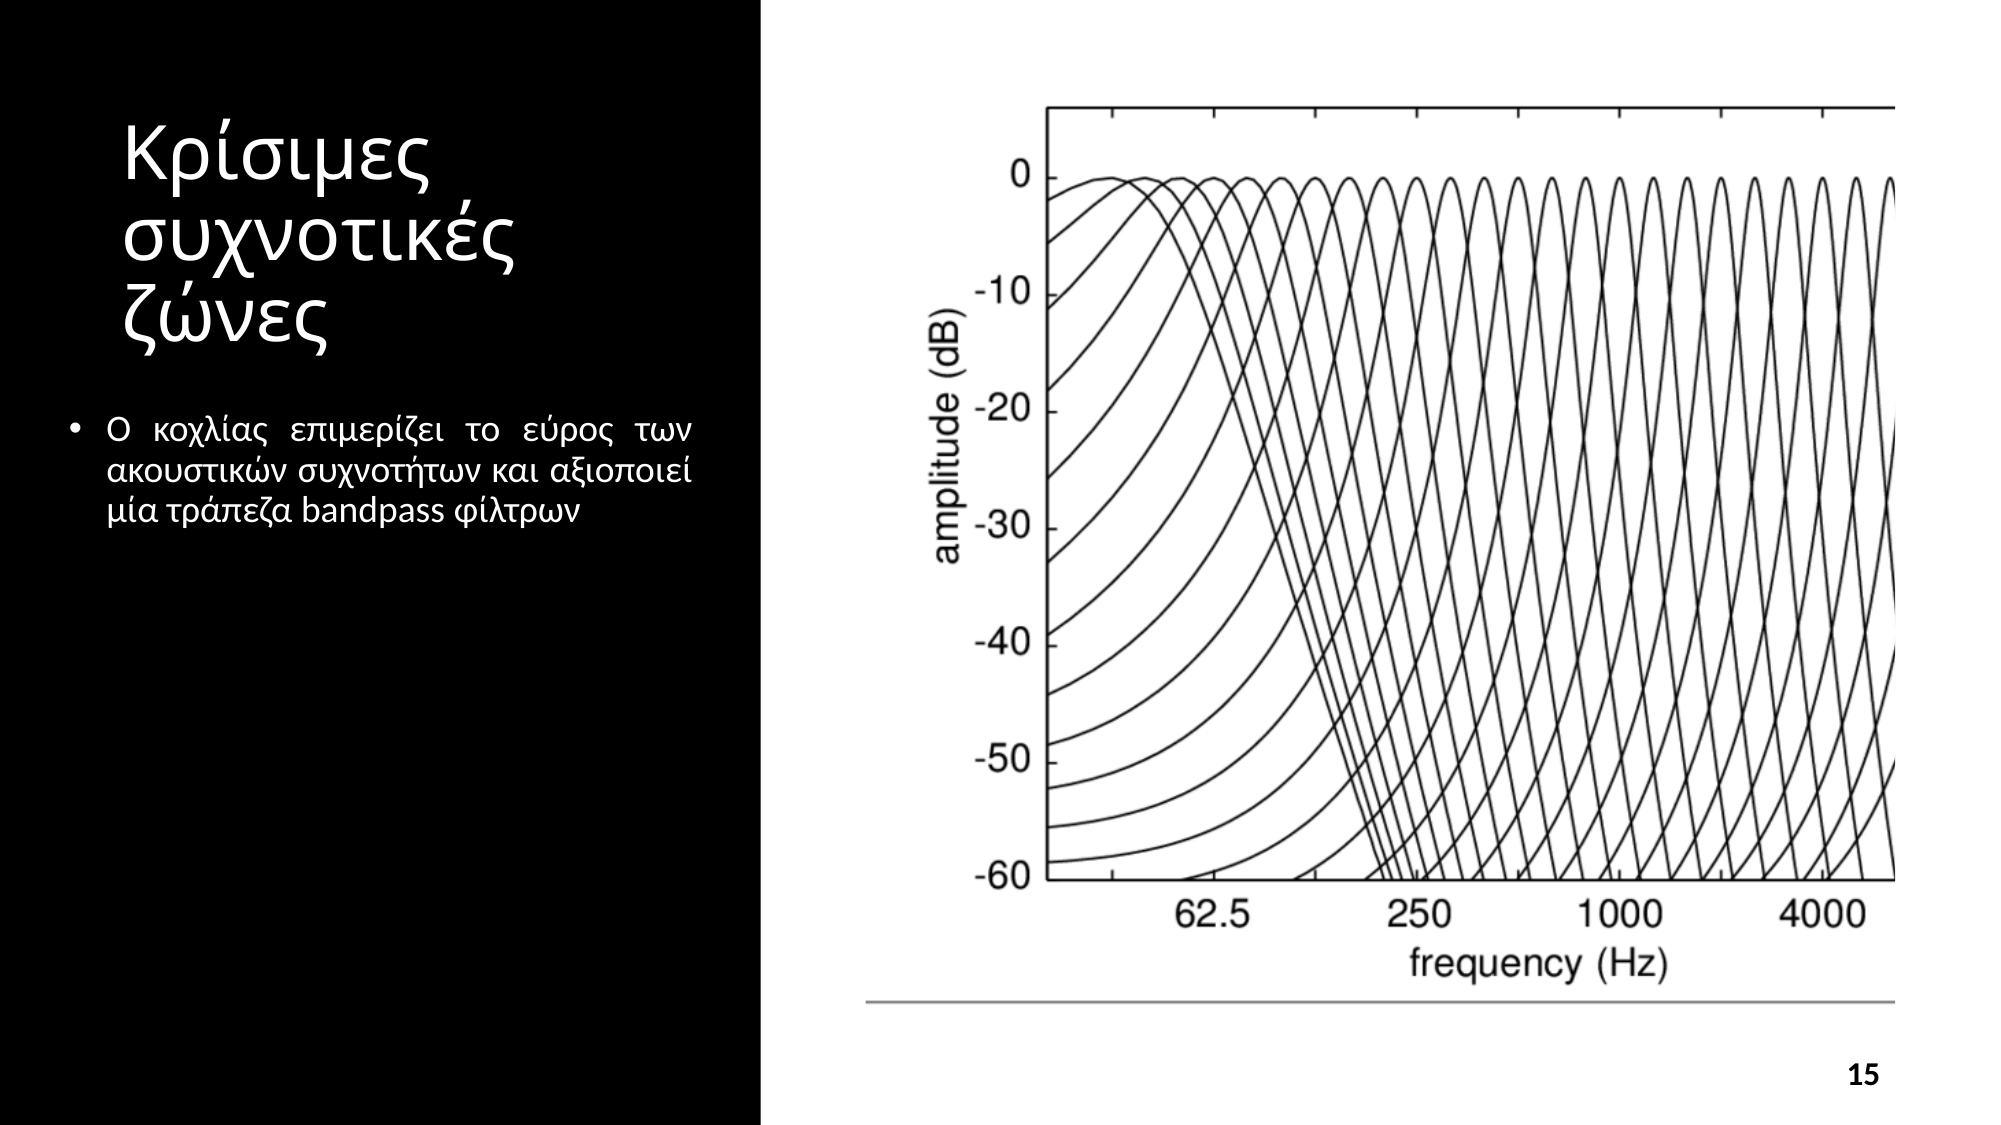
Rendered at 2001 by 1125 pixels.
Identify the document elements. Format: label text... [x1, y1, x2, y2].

text_box [759, 0, 2000, 1125]
title Κρίσιμες συχνοτικές ζώνες [106, 103, 708, 369]
list Ο κοχλίας επιμερίζει το εύρος των ακουστικών συχνοτήτων και αξιοποιεί μία τράπεζα bandpass φίλτρων [53, 401, 708, 1022]
picture [865, 104, 1896, 1020]
slide_number 15 [1782, 1042, 1896, 1103]
